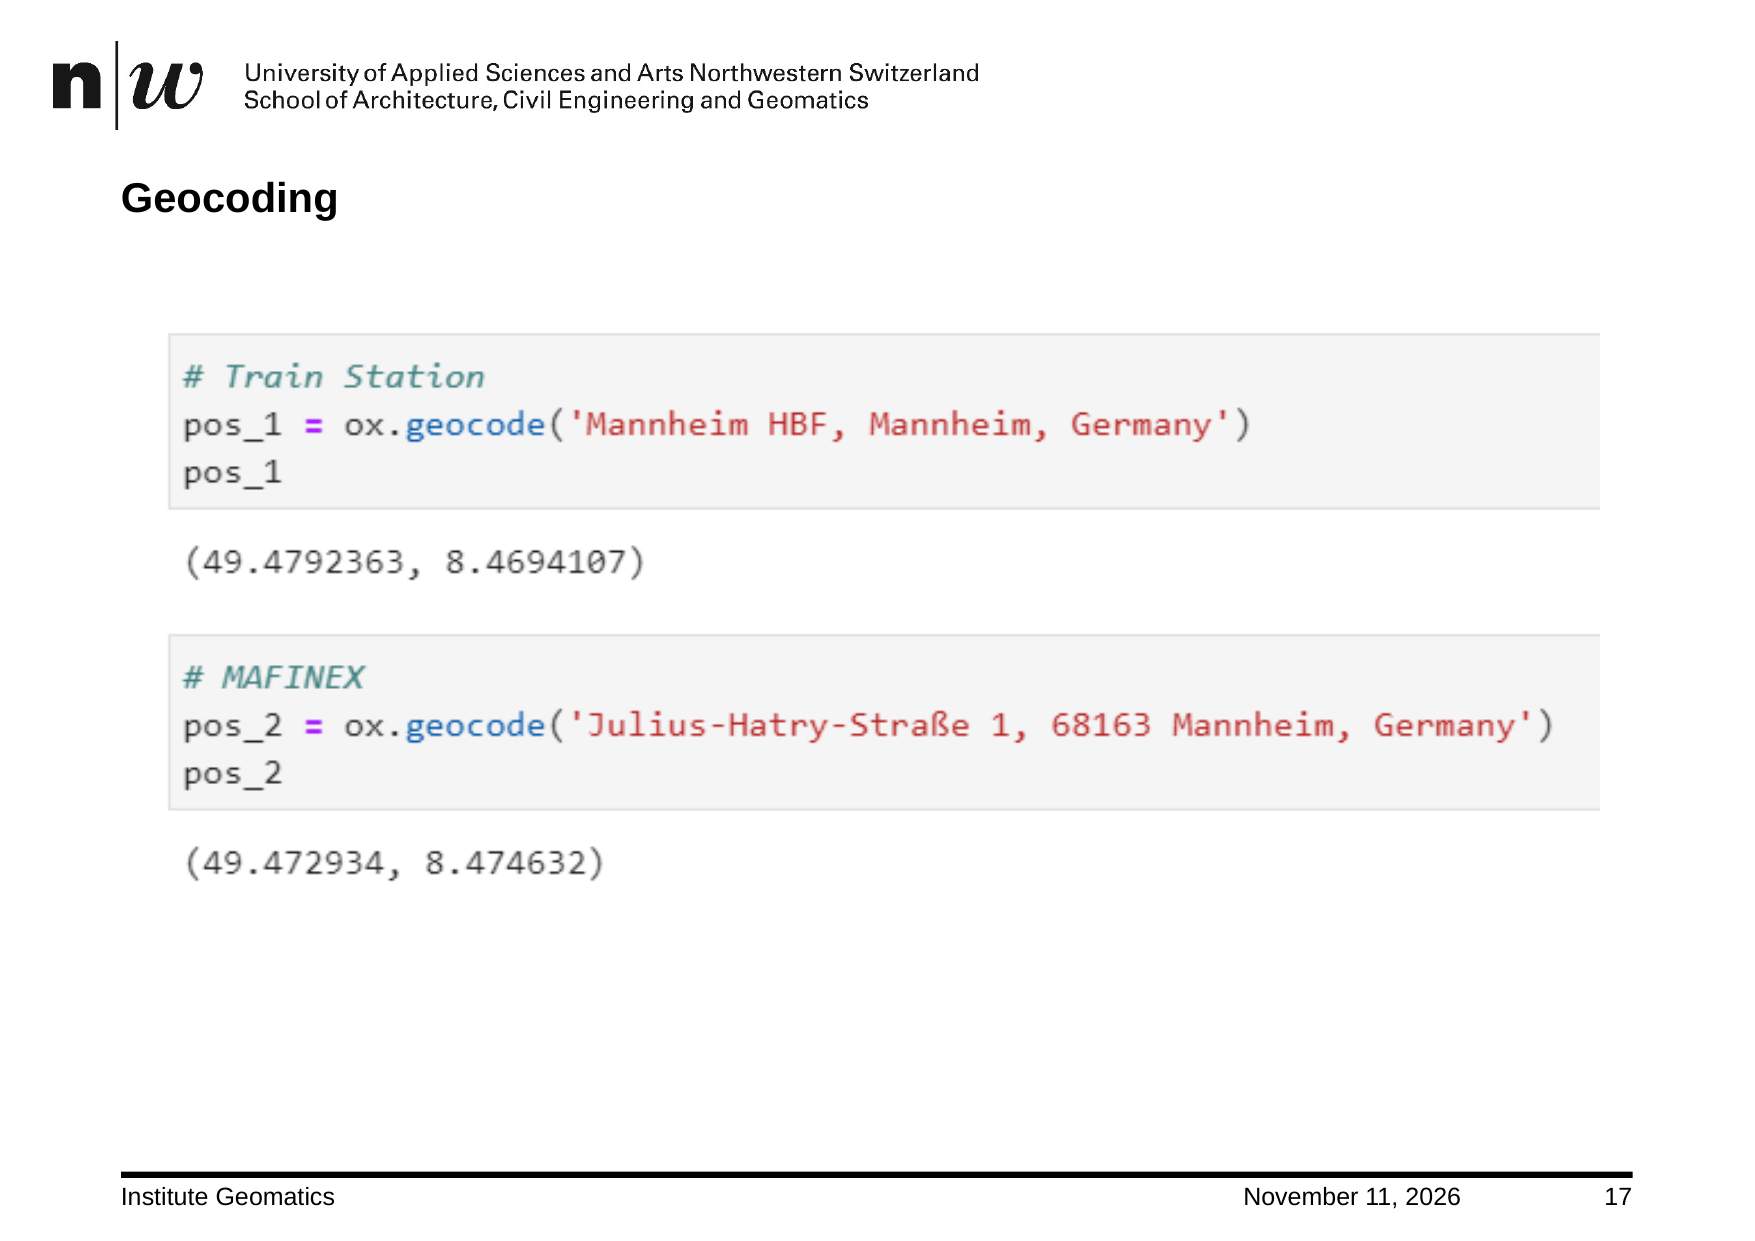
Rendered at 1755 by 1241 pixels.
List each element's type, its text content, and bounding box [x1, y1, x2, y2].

picture [153, 318, 1600, 923]
picture [53, 41, 978, 130]
footer Institute Geomatics [120, 1180, 1349, 1211]
slide_number 17 [1490, 1180, 1633, 1211]
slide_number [1349, 1180, 1490, 1211]
title Geocoding [120, 171, 1633, 231]
